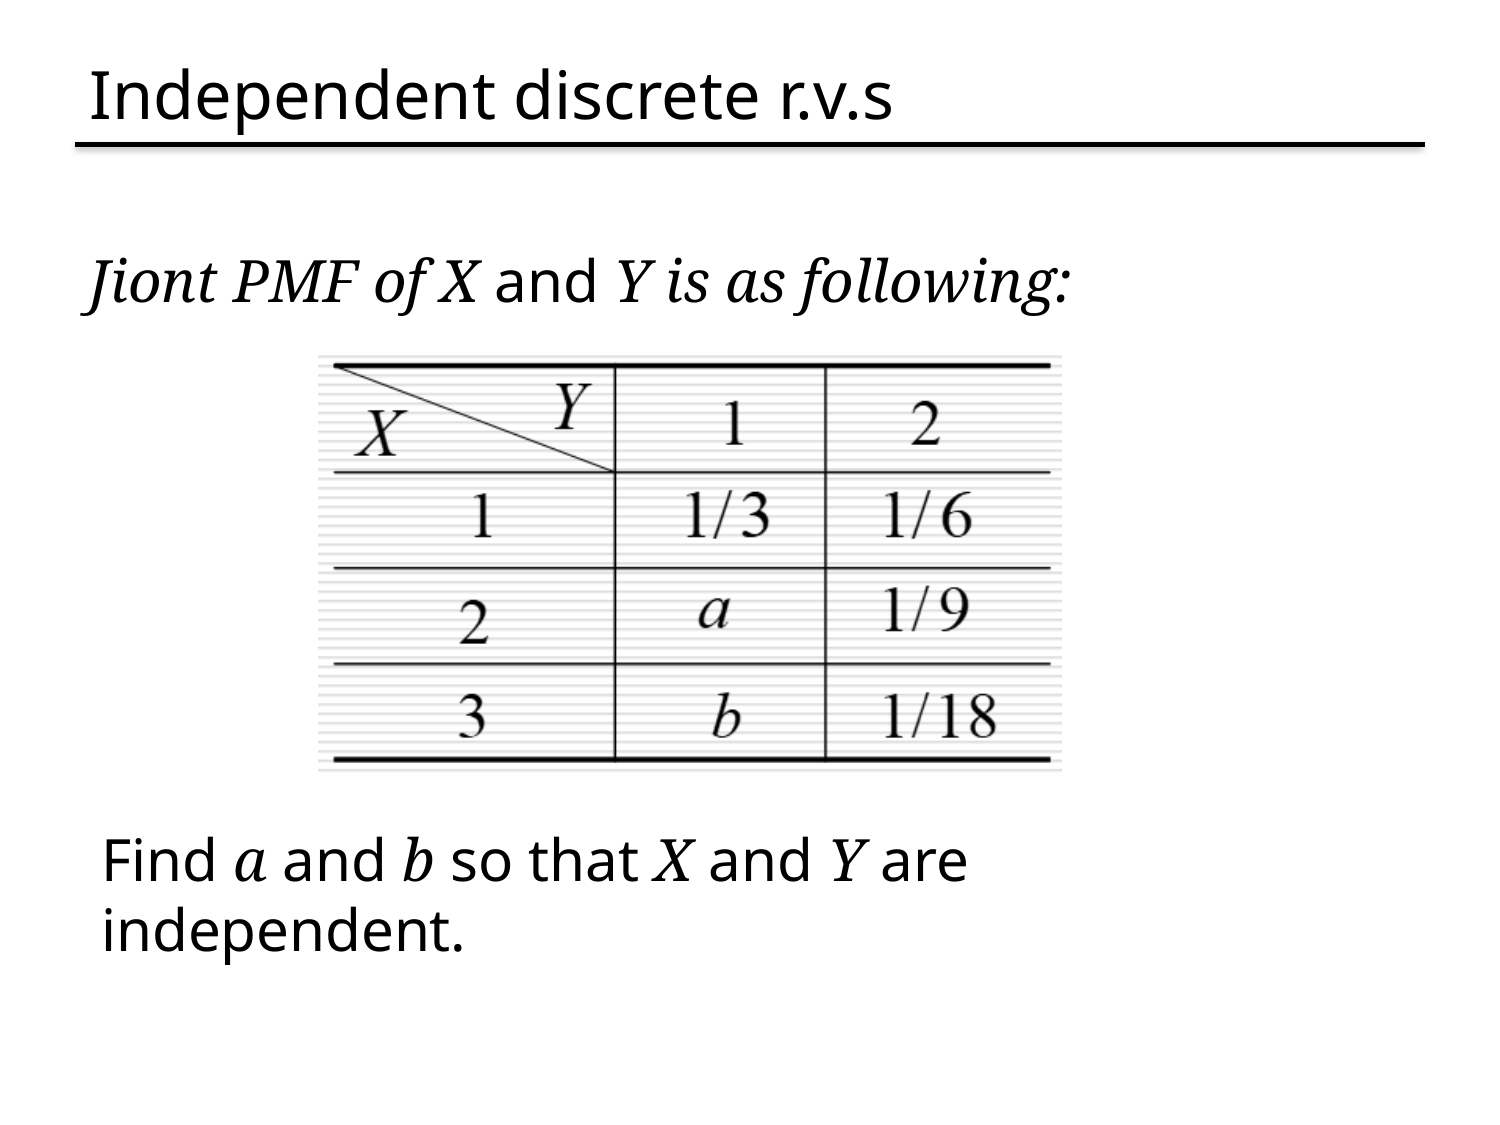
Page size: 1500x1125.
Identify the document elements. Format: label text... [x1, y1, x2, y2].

text_box Jiont PMF of X and Y is as following: [74, 236, 1361, 321]
picture [317, 351, 1063, 774]
title Independent discrete r.v.s [75, 45, 1425, 145]
text_box Find a and b so that X and Y are independent. [86, 815, 1264, 971]
